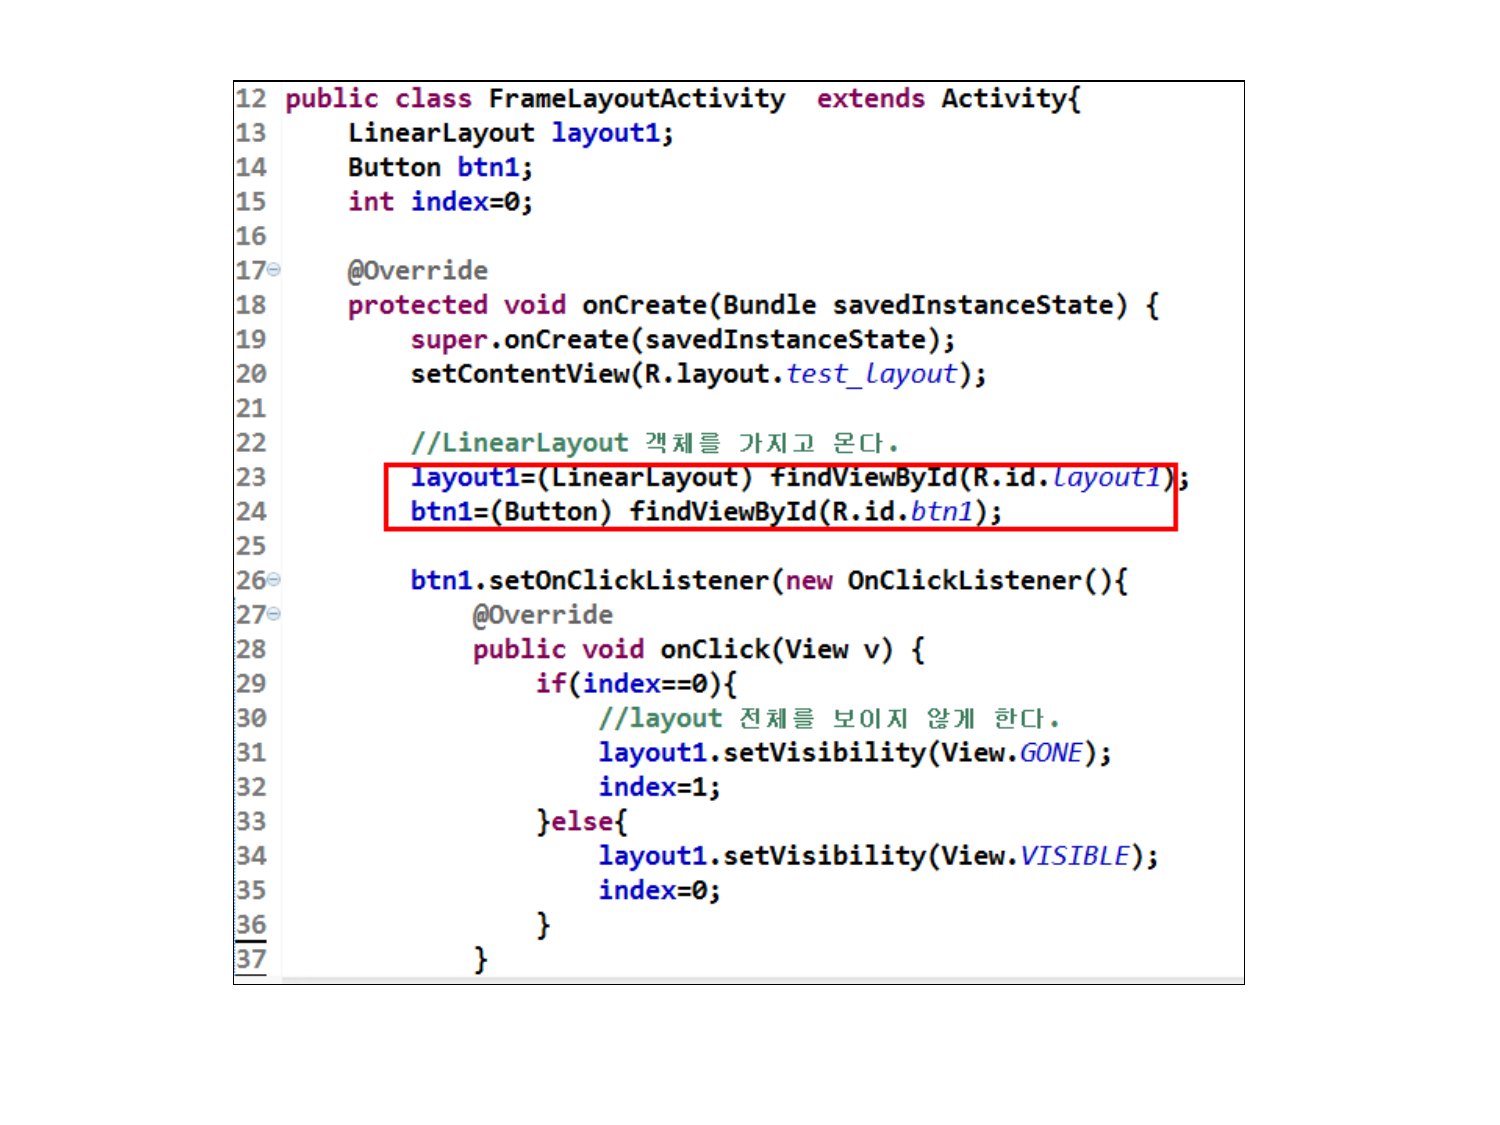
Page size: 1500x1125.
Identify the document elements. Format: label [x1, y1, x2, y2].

picture [234, 81, 1244, 984]
